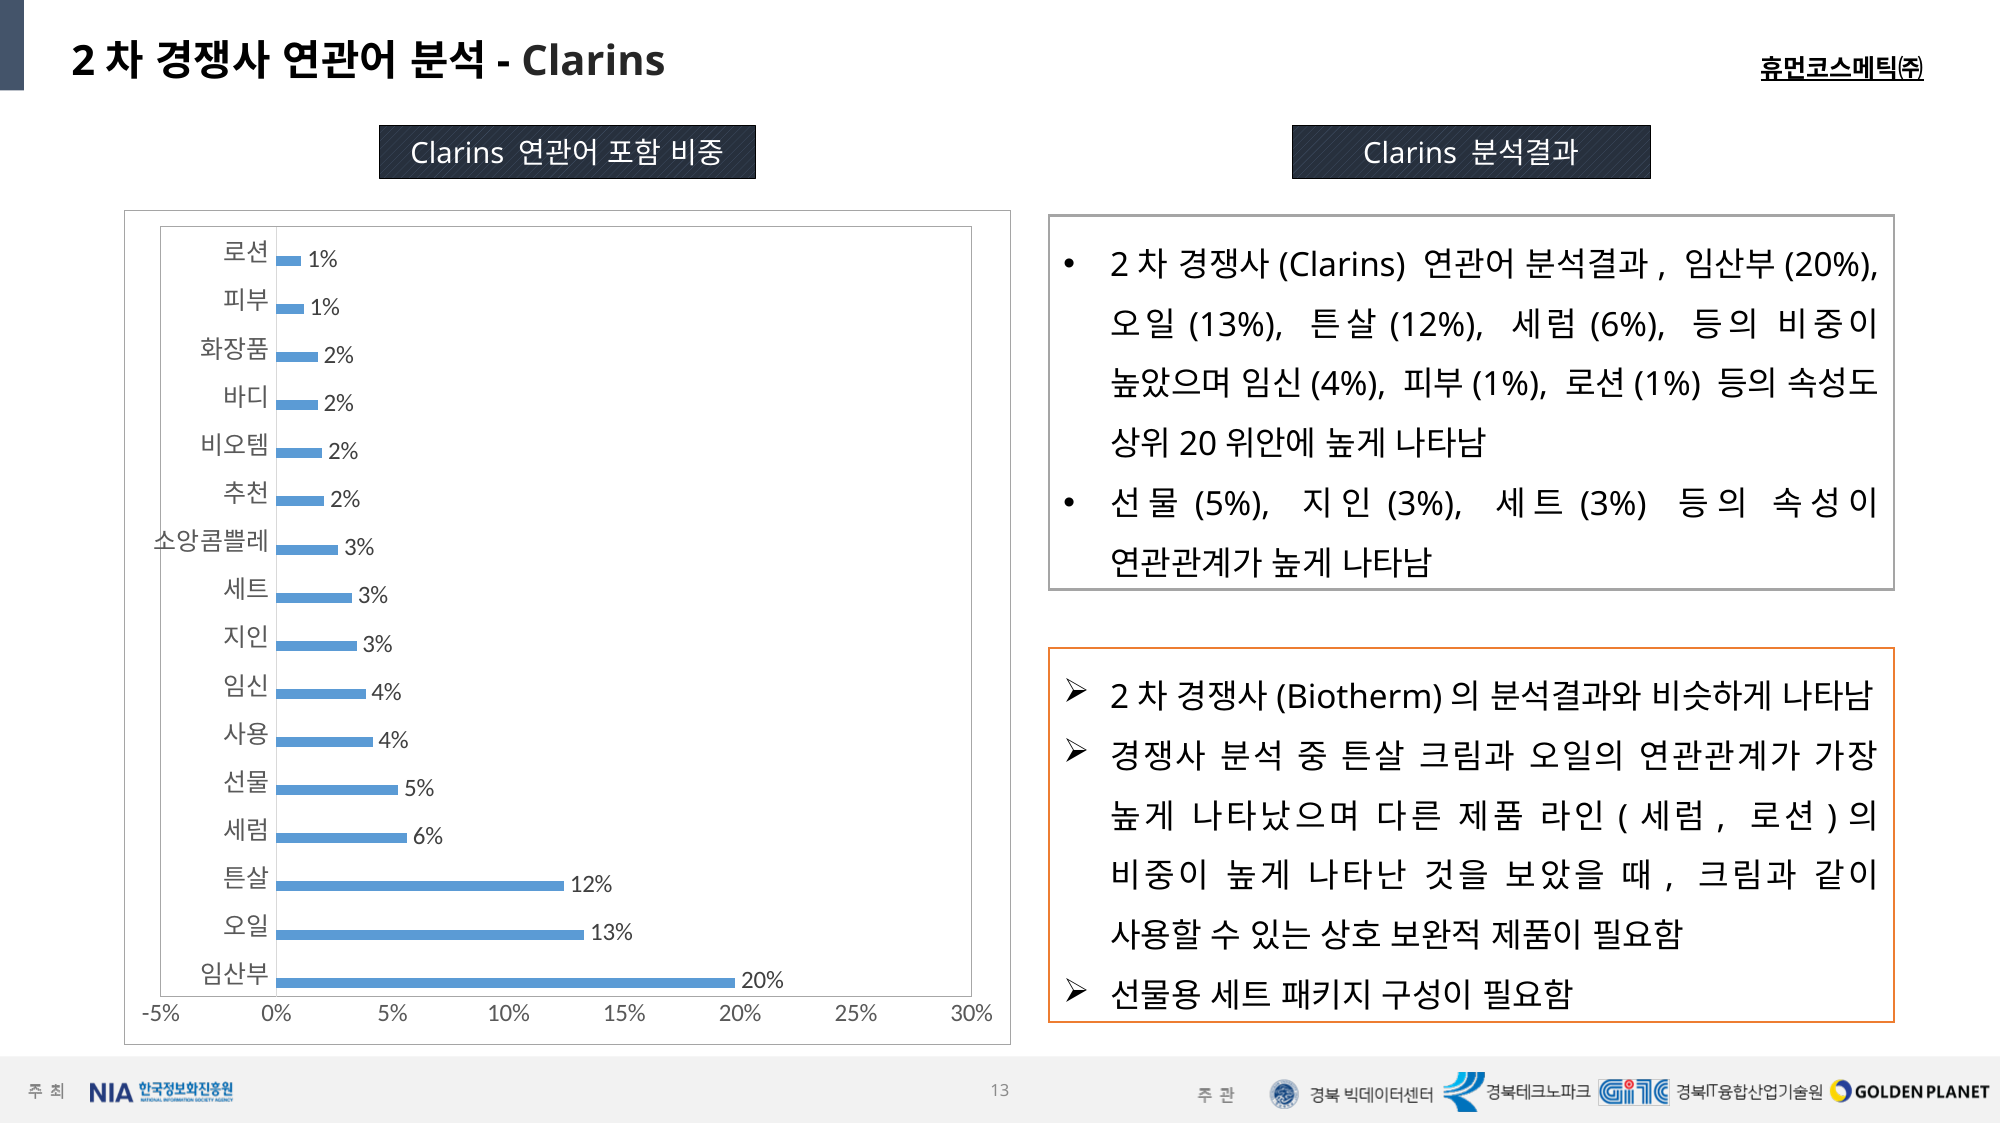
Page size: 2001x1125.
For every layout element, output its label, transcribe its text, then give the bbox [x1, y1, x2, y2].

text_box Clarins 분석결과 [1292, 125, 1651, 179]
text_box 휴먼코스메틱㈜ [1745, 44, 1939, 90]
text_box 2차 경쟁사(Clarins) 연관어 분석결과, 임산부(20%), 오일(13%), 튼살(12%), 세럼(6%), 등의 비중이 높았으며 임신(4%), 피부(1%), 로션(1%) 등의 속성도 상위20위안에 높게 나타남 선물(5%), 지인(3%), 세트(3%) 등의 속성이 연관관계가 높게 나타남 [1048, 214, 1895, 591]
text_box 2차 경쟁사(Biotherm)의 분석결과와 비슷하게 나타남 경쟁사 분석 중 튼살 크림과 오일의 연관관계가 가장 높게 나타났으며 다른 제품 라인(세럼, 로션)의 비중이 높게 나타난 것을 보았을 때, 크림과 같이 사용할 수 있는 상호 보완적 제품이 필요함 선물용 세트 패키지 구성이 필요함 [1048, 647, 1895, 1023]
chart [124, 210, 1011, 1045]
picture [0, 1070, 1991, 1115]
text_box Clarins 연관어 포함 비중 [379, 125, 756, 179]
text_box 2차 경쟁사 연관어 분석- Clarins [56, 25, 858, 91]
